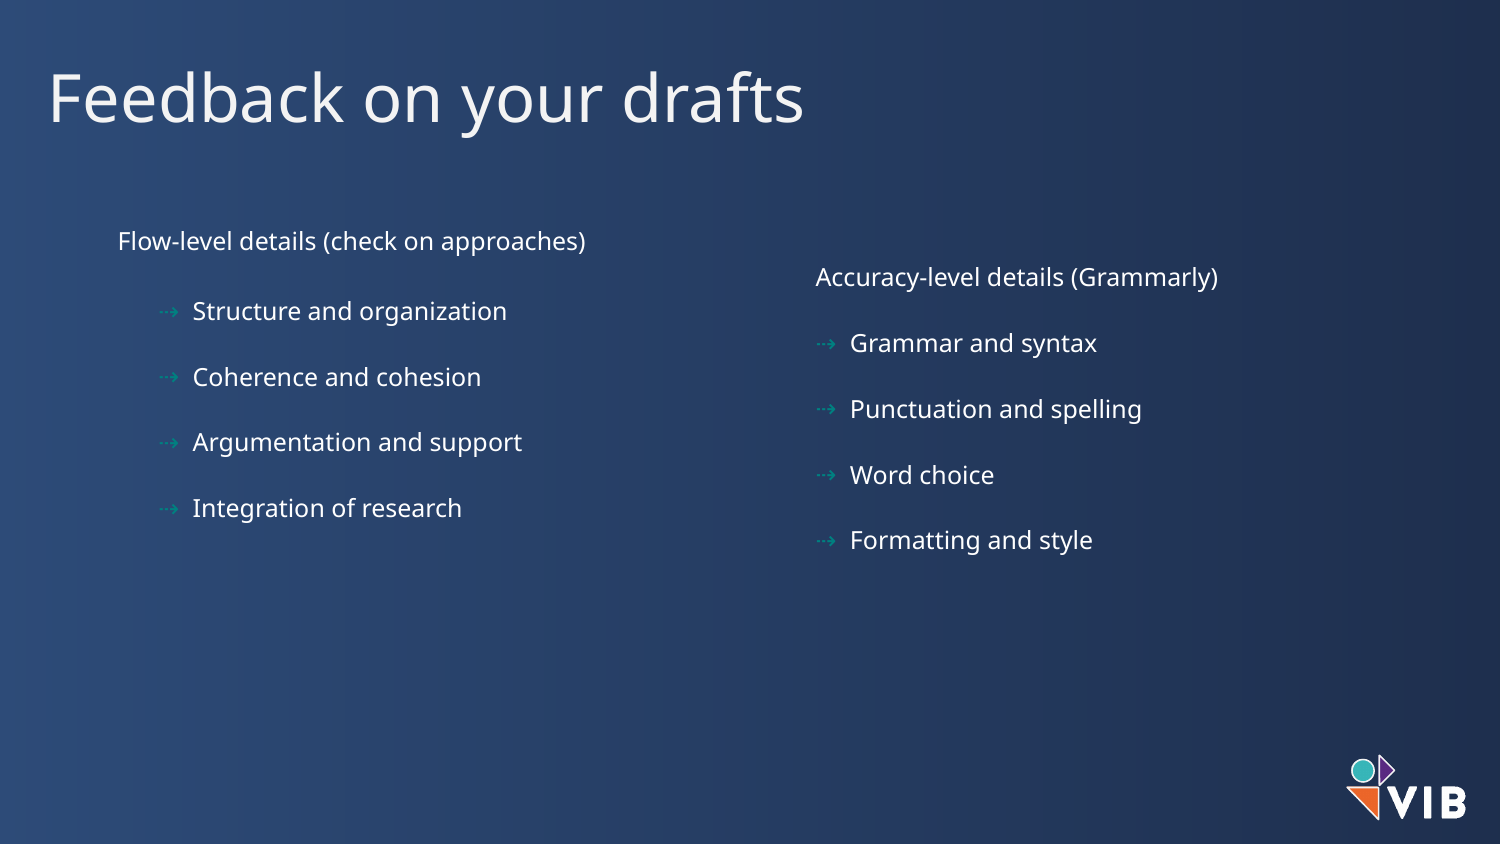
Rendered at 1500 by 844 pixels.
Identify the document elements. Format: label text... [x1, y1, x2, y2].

text_box Accuracy-level details (Grammarly) Grammar and syntax Punctuation and spelling Word choice Formatting and style [759, 239, 1364, 563]
text_box Flow-level details (check on approaches) Structure and organization Coherence and cohesion Argumentation and support Integration of research [102, 205, 1137, 538]
picture [0, 0, 1500, 844]
text_box Feedback on your drafts [33, 41, 1364, 152]
